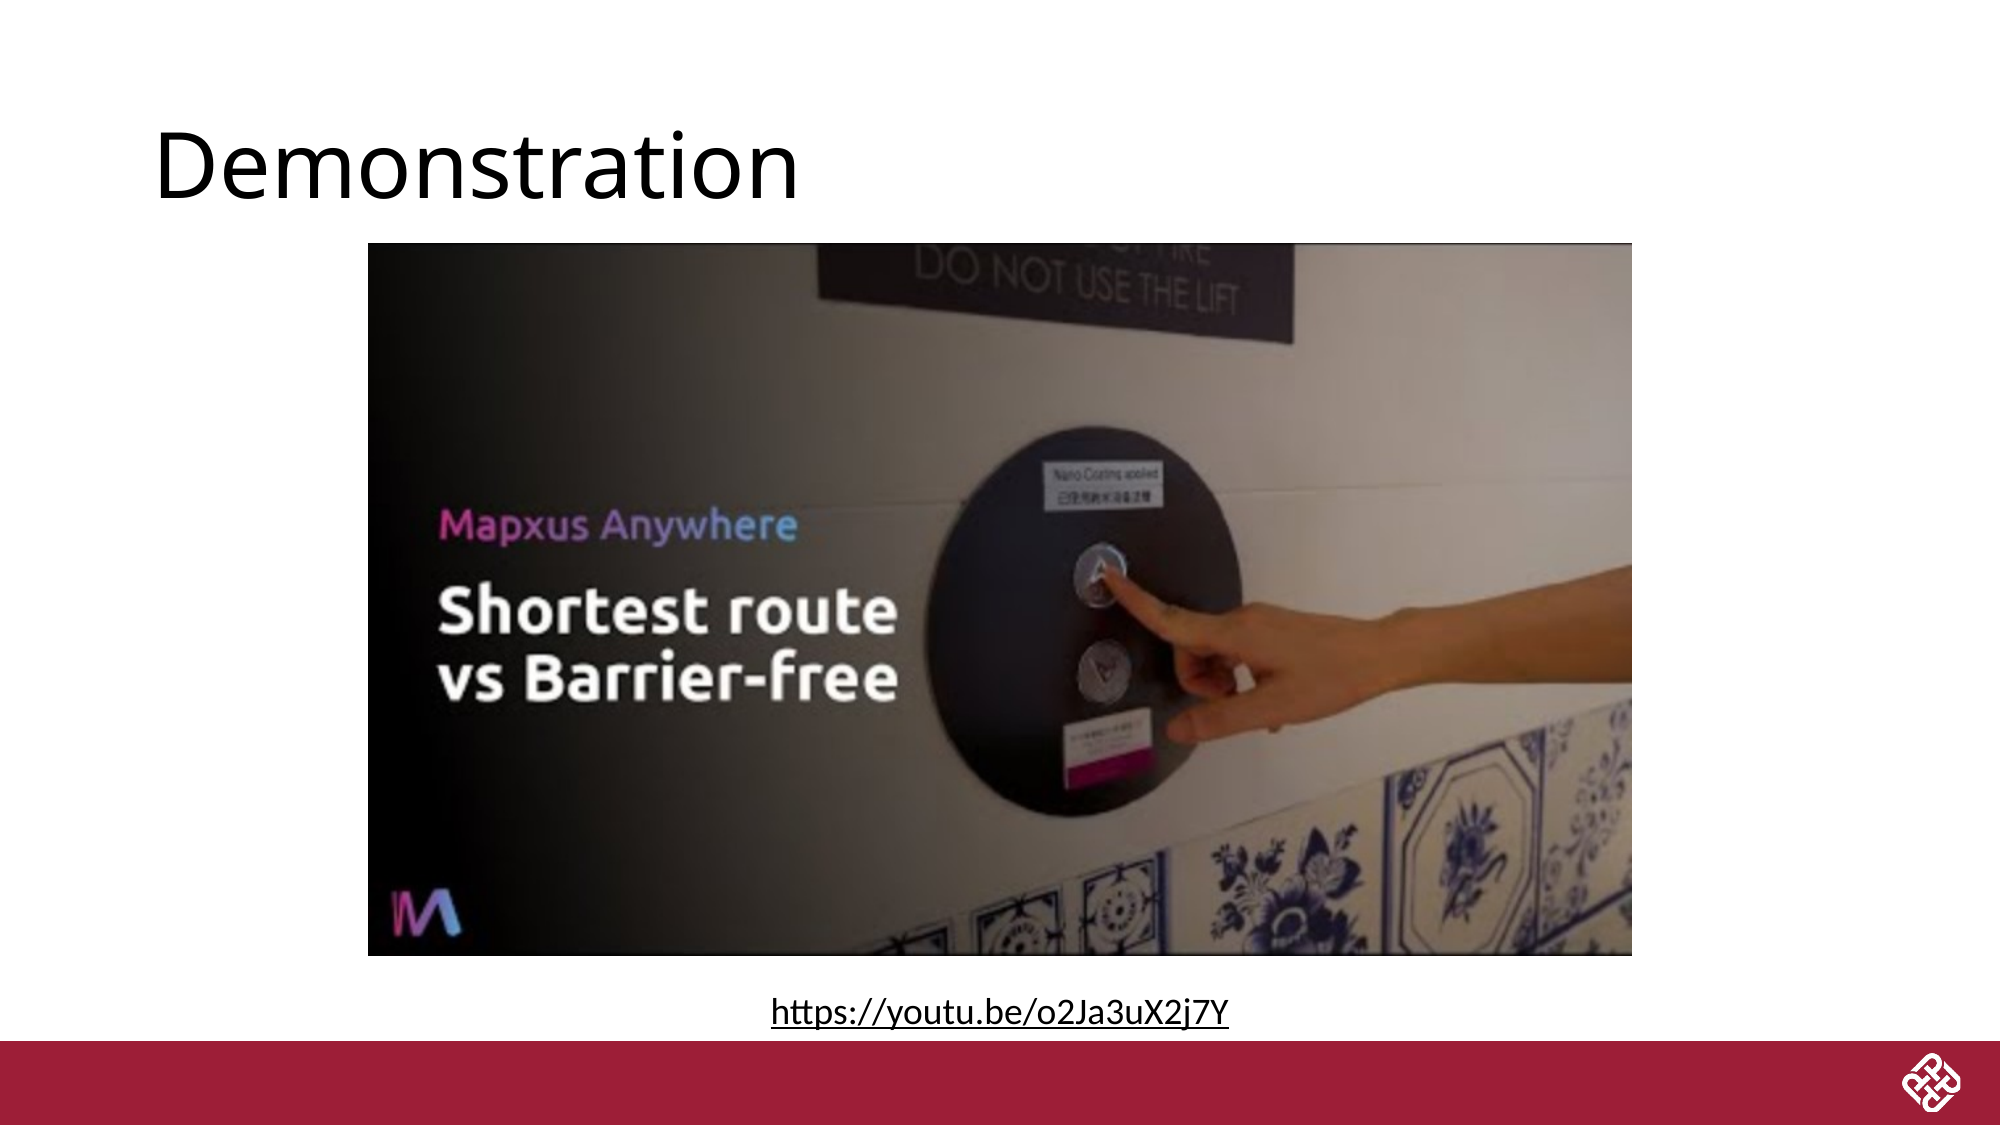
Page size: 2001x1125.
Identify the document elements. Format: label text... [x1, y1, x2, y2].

picture [0, 1041, 2000, 1125]
title Demonstration [137, 59, 1863, 278]
text_box https://youtu.be/o2Ja3uX2j7Y [755, 979, 1253, 1039]
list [367, 242, 1633, 957]
